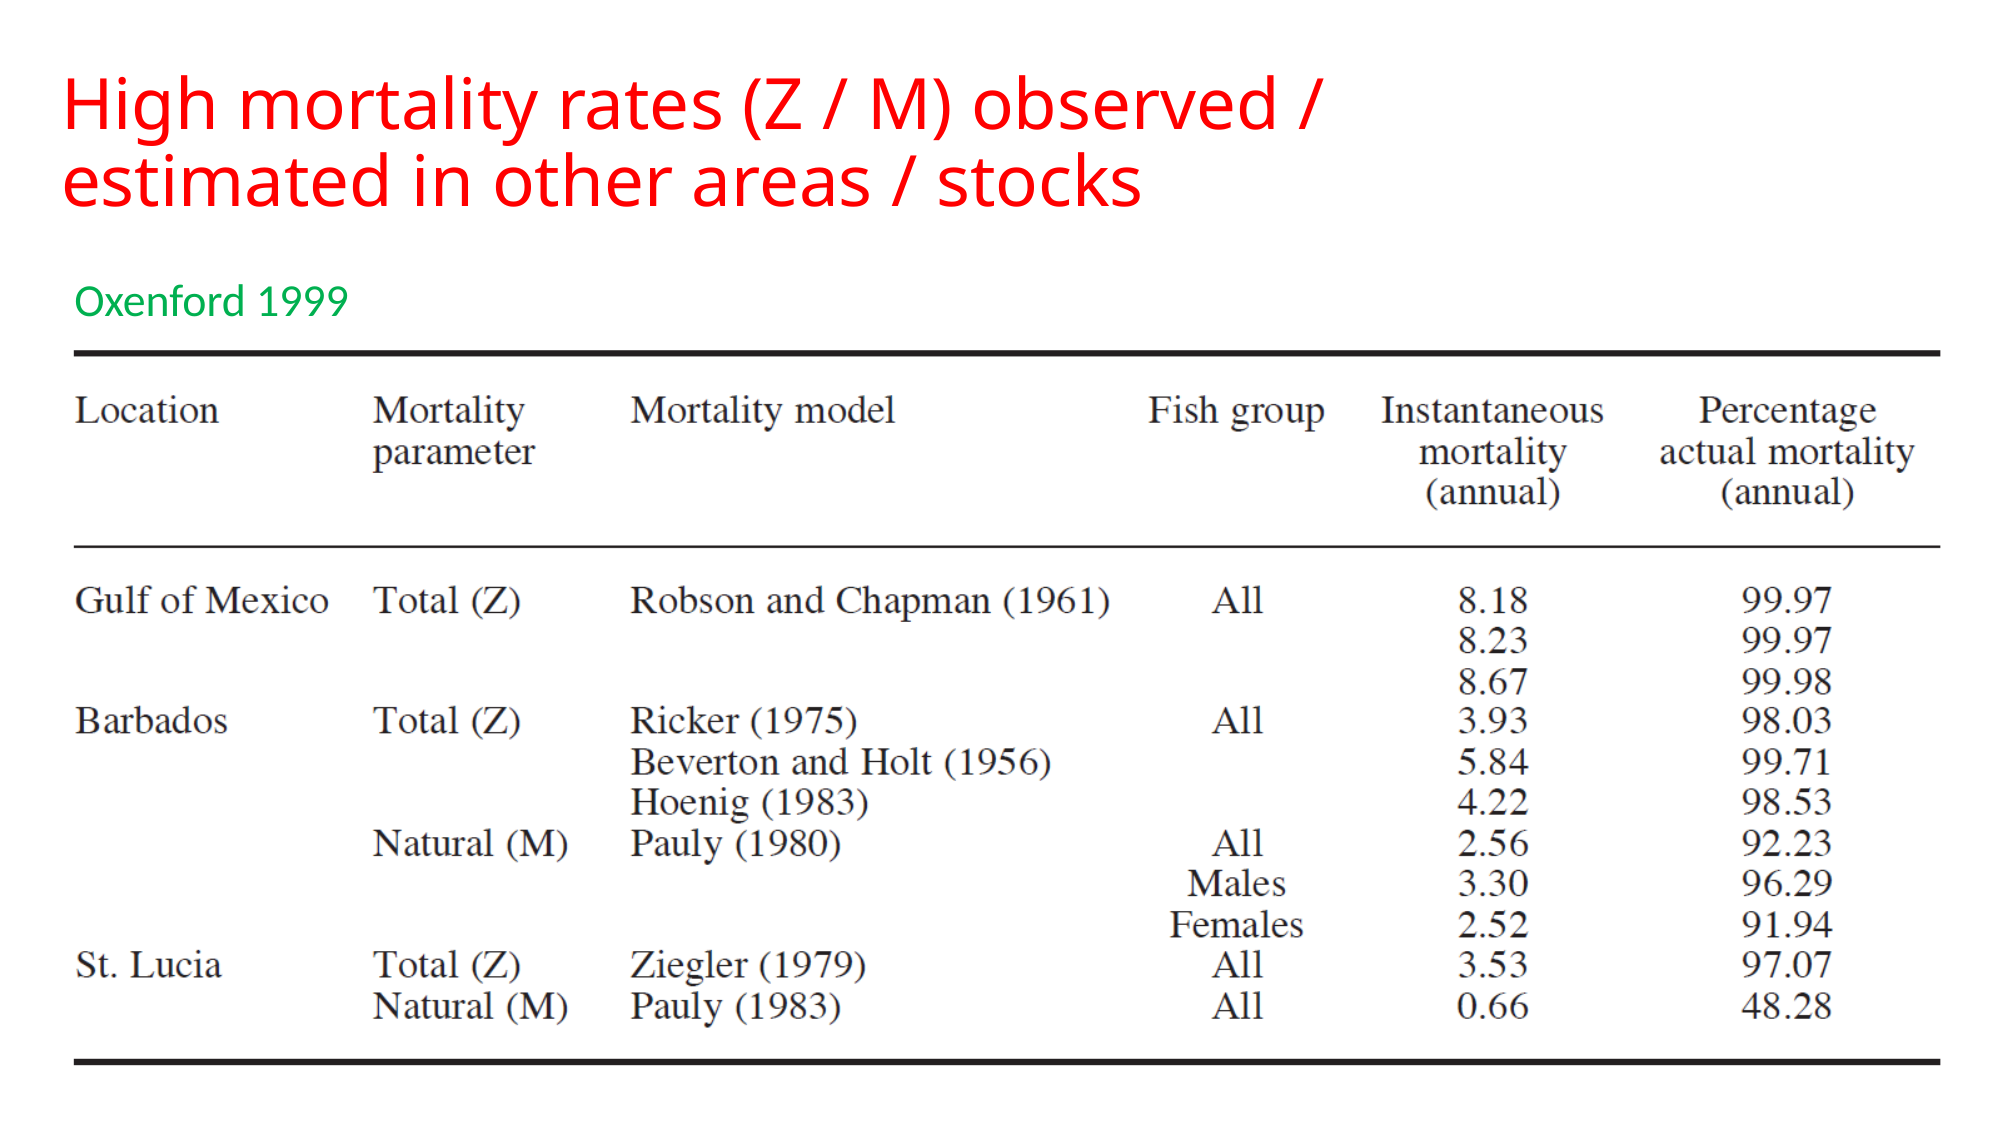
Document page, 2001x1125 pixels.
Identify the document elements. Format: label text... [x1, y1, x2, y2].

picture [59, 329, 1941, 1074]
title High mortality rates (Z / M) observed / estimated in other areas / stocks [45, 11, 1556, 280]
text_box Oxenford 1999 [59, 263, 723, 329]
